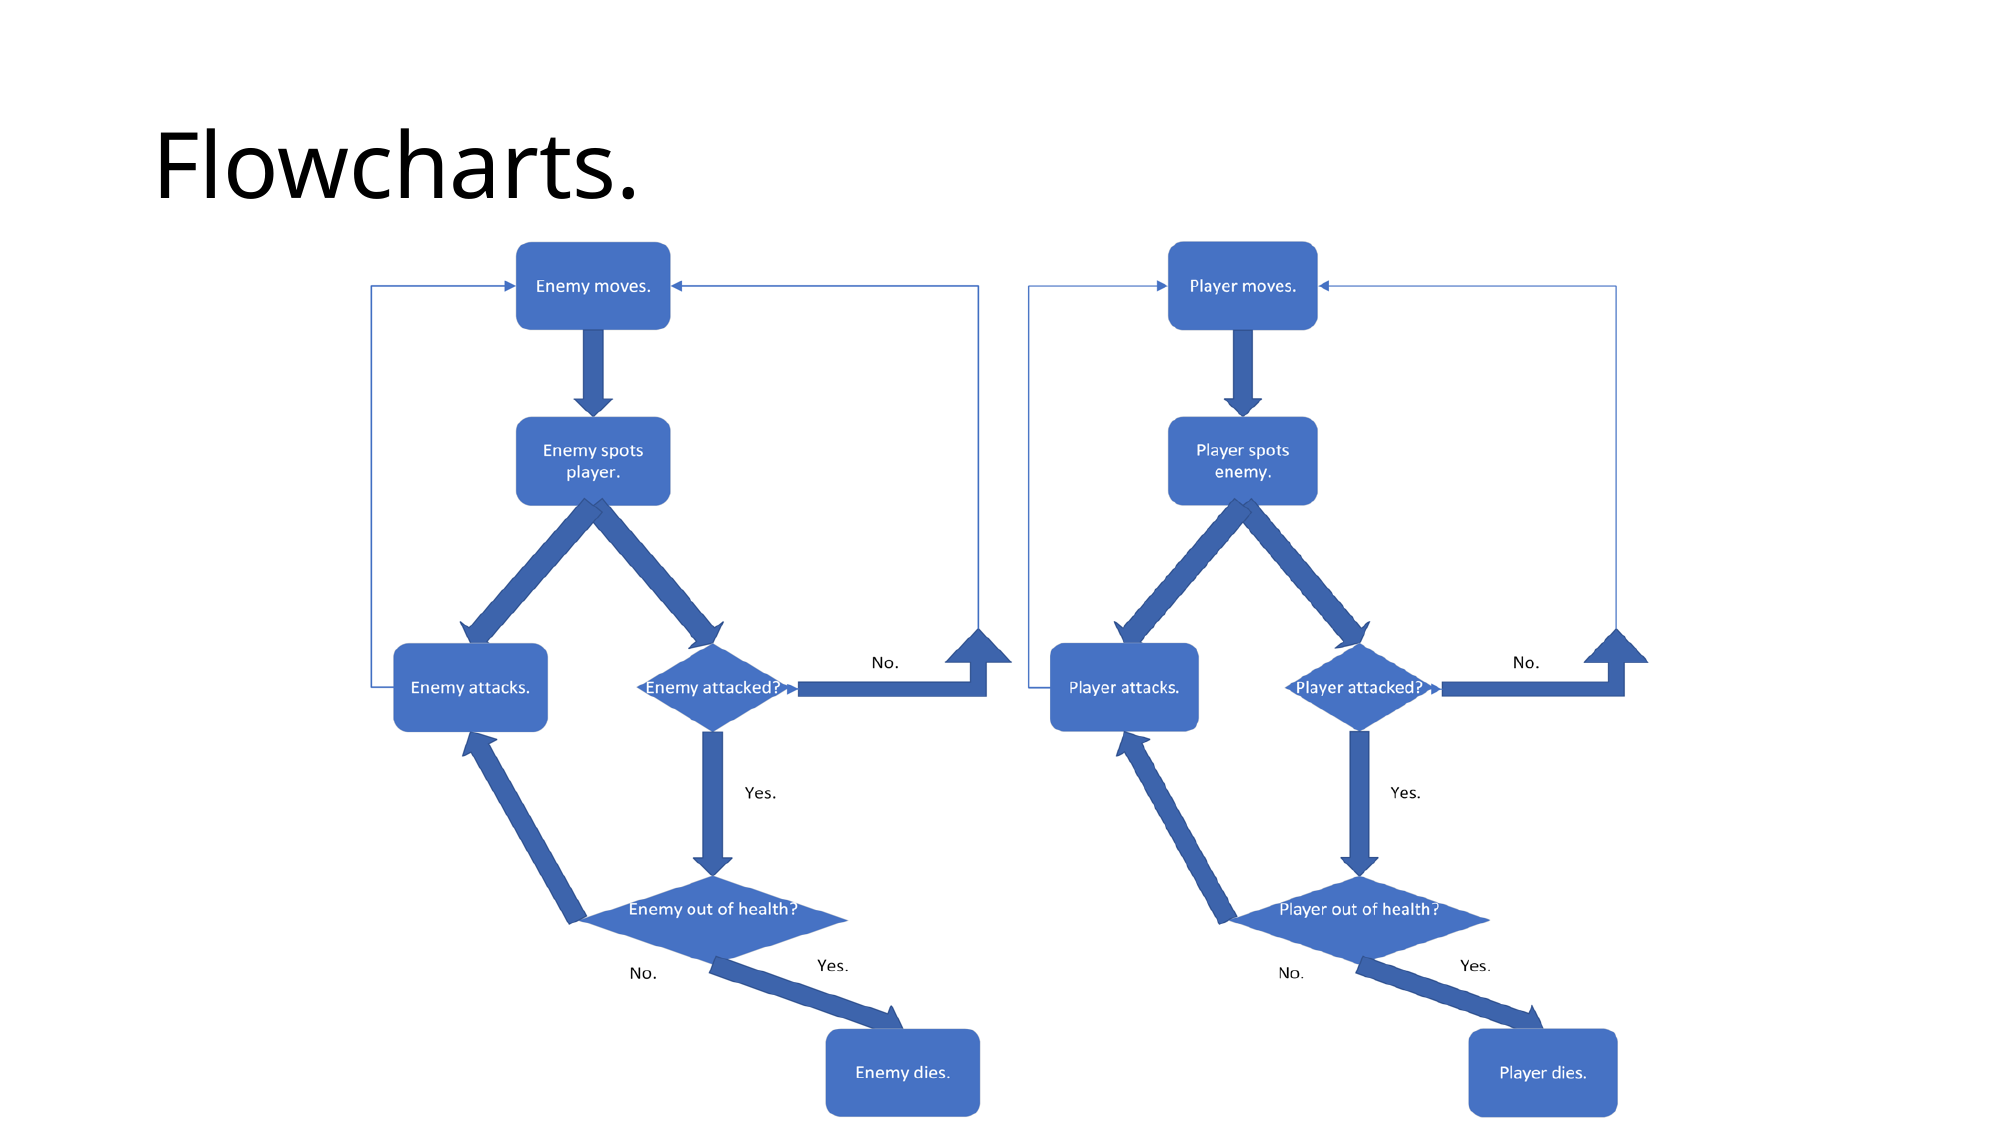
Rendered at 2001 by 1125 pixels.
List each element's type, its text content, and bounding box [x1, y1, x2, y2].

title Flowcharts. [137, 59, 1863, 278]
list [362, 233, 1019, 1125]
picture [1019, 233, 1657, 1125]
